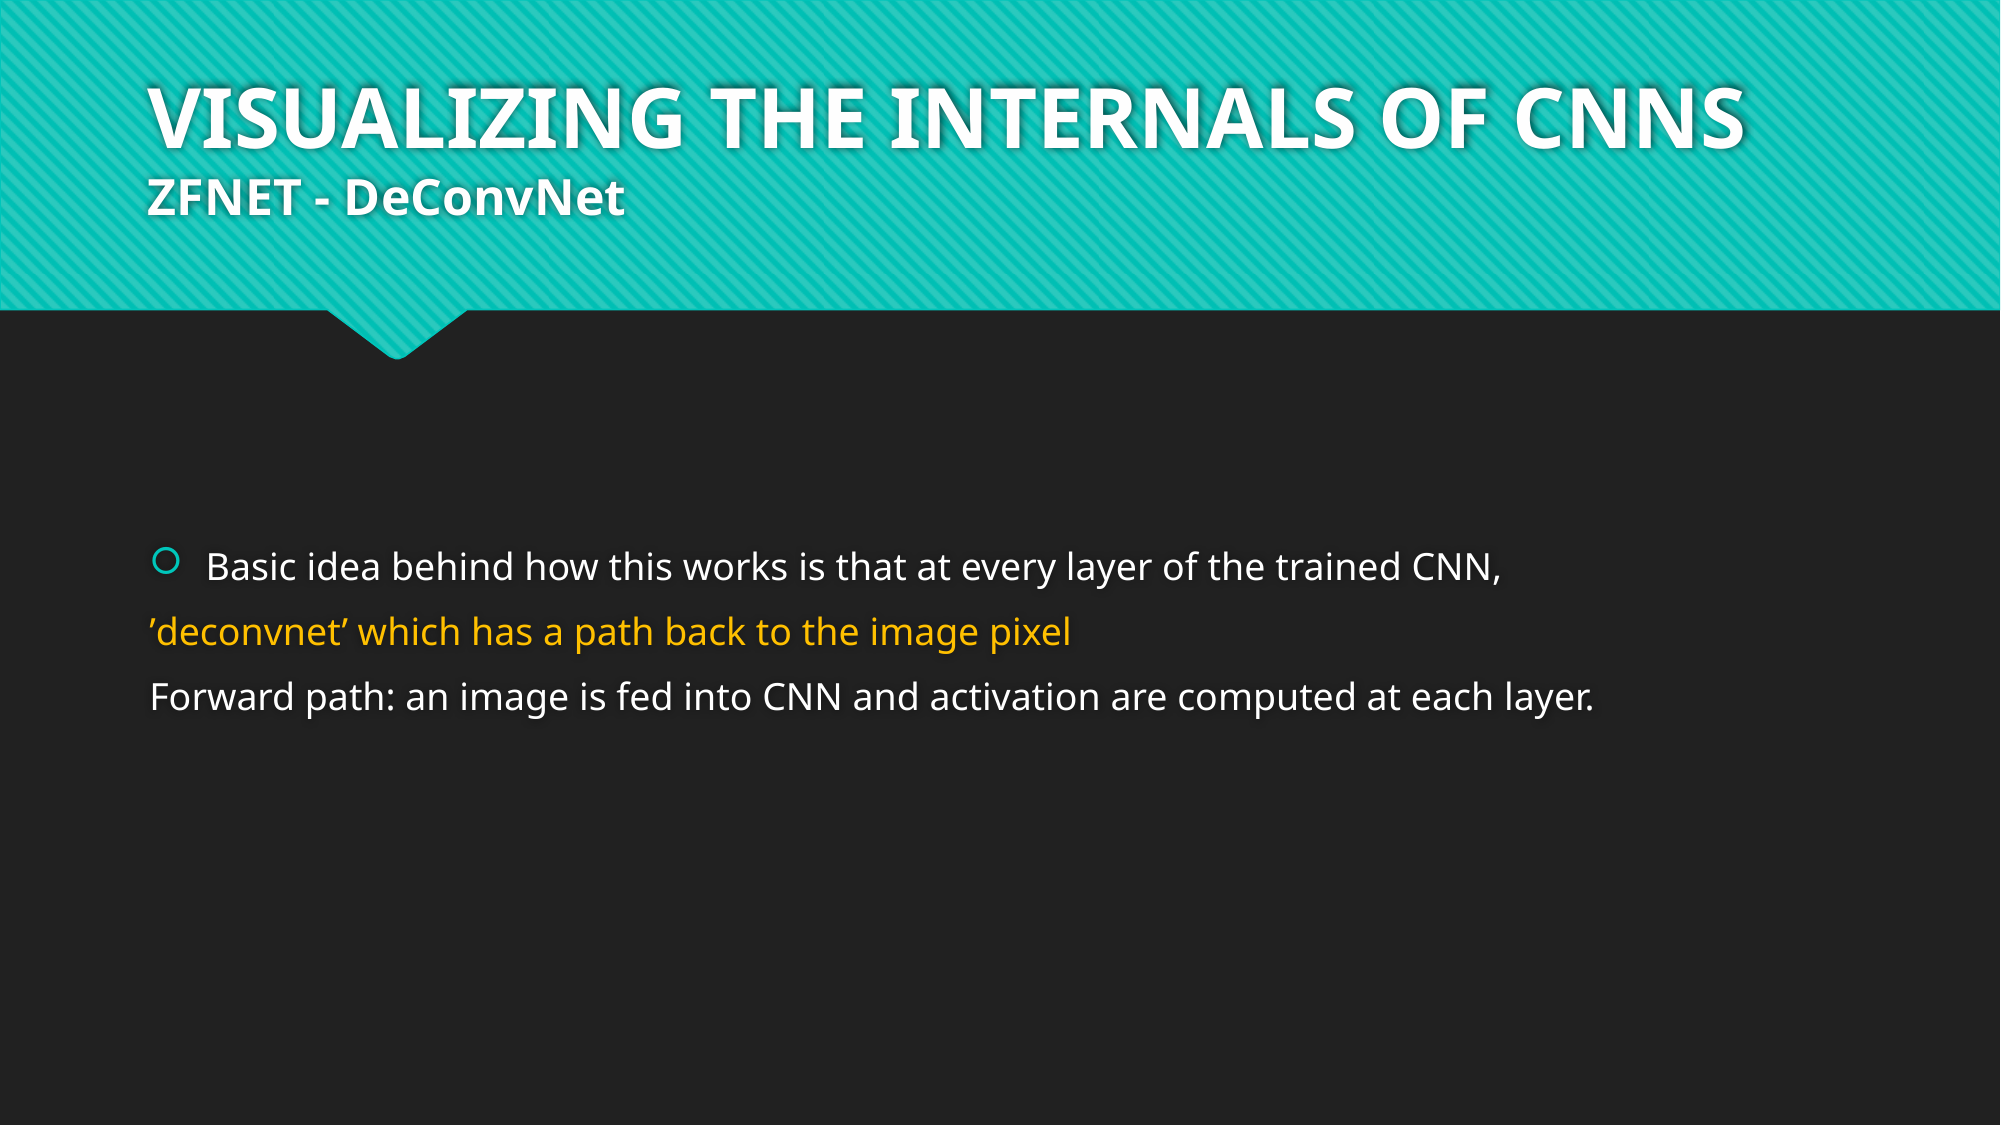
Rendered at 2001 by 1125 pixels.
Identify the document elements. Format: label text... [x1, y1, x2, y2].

list Basic idea behind how this works is that at every layer of the trained CNN, ’deconvnet’ which has a path back to the image pixel Forward path: an image is fed into CNN and activation are computed at each layer. [134, 364, 1866, 962]
title VISUALIZING THE INTERNALS OF CNNS ZFNET - DeConvNet [132, 73, 1868, 233]
